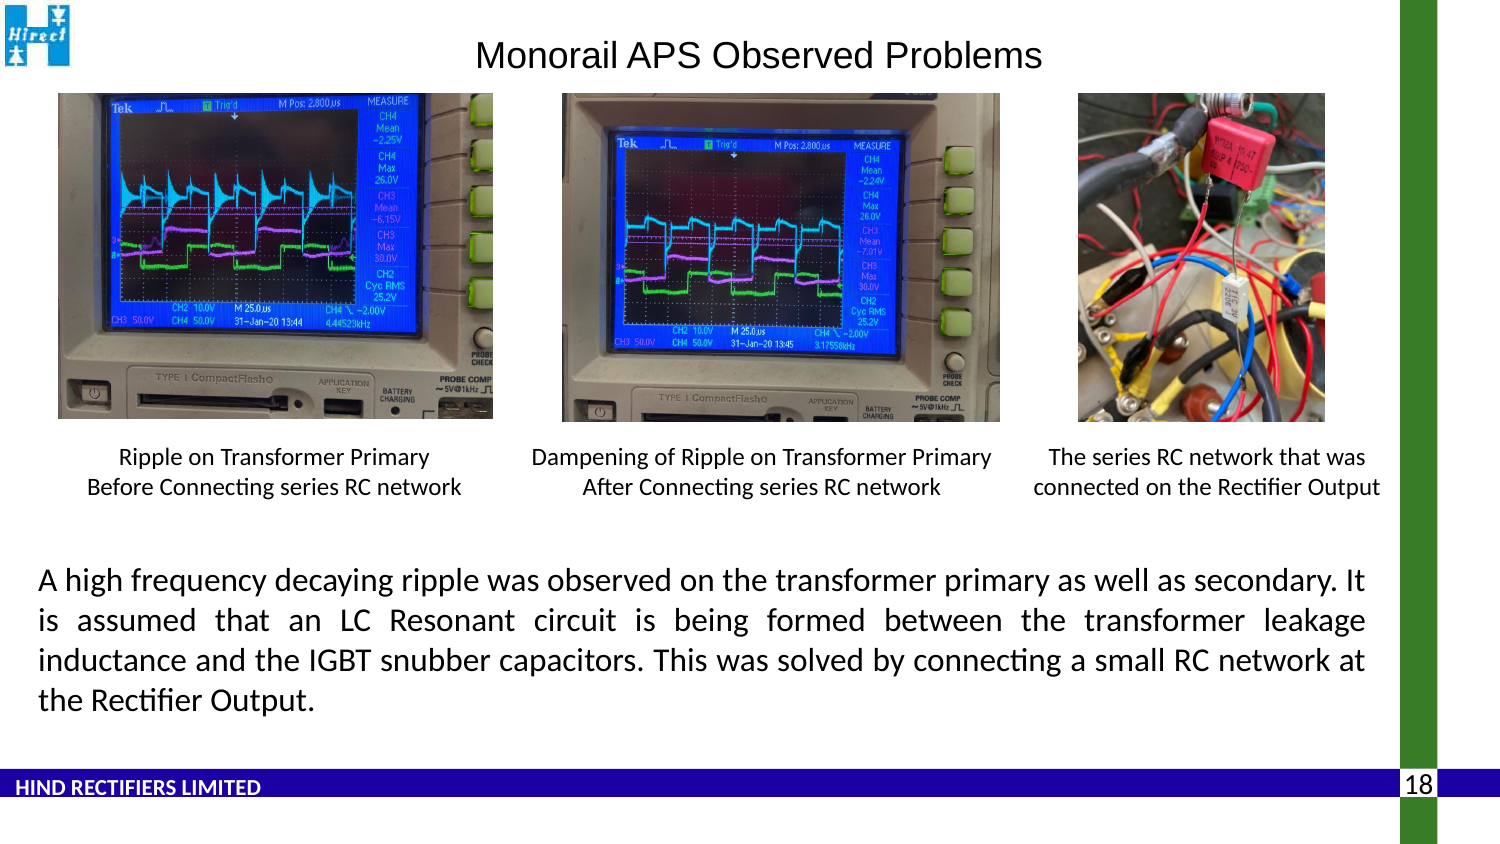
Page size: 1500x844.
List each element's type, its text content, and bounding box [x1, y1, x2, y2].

picture [1077, 93, 1325, 422]
text_box [277, 768, 1400, 797]
text_box [1438, 768, 1500, 797]
text_box 18 [1400, 768, 1438, 797]
picture [58, 93, 493, 420]
picture [562, 93, 1001, 422]
text_box Monorail APS Observed Problems [460, 23, 1058, 84]
picture [0, 0, 76, 69]
text_box [1400, 0, 1438, 768]
text_box [1400, 797, 1438, 844]
text_box The series RC network that was connected on the Rectifier Output [1007, 433, 1407, 509]
text_box A high frequency decaying ripple was observed on the transformer primary as well as secondary. It is assumed that an LC Resonant circuit is being formed between the transformer leakage inductance and the IGBT snubber capacitors. This was solved by connecting a small RC network at the Rectifier Output. [23, 550, 1383, 726]
text_box Dampening of Ripple on Transformer Primary After Connecting series RC network [516, 433, 1007, 509]
text_box Ripple on Transformer Primary Before Connecting series RC network [72, 433, 478, 509]
text_box HIND RECTIFIERS LIMITED [0, 764, 277, 807]
